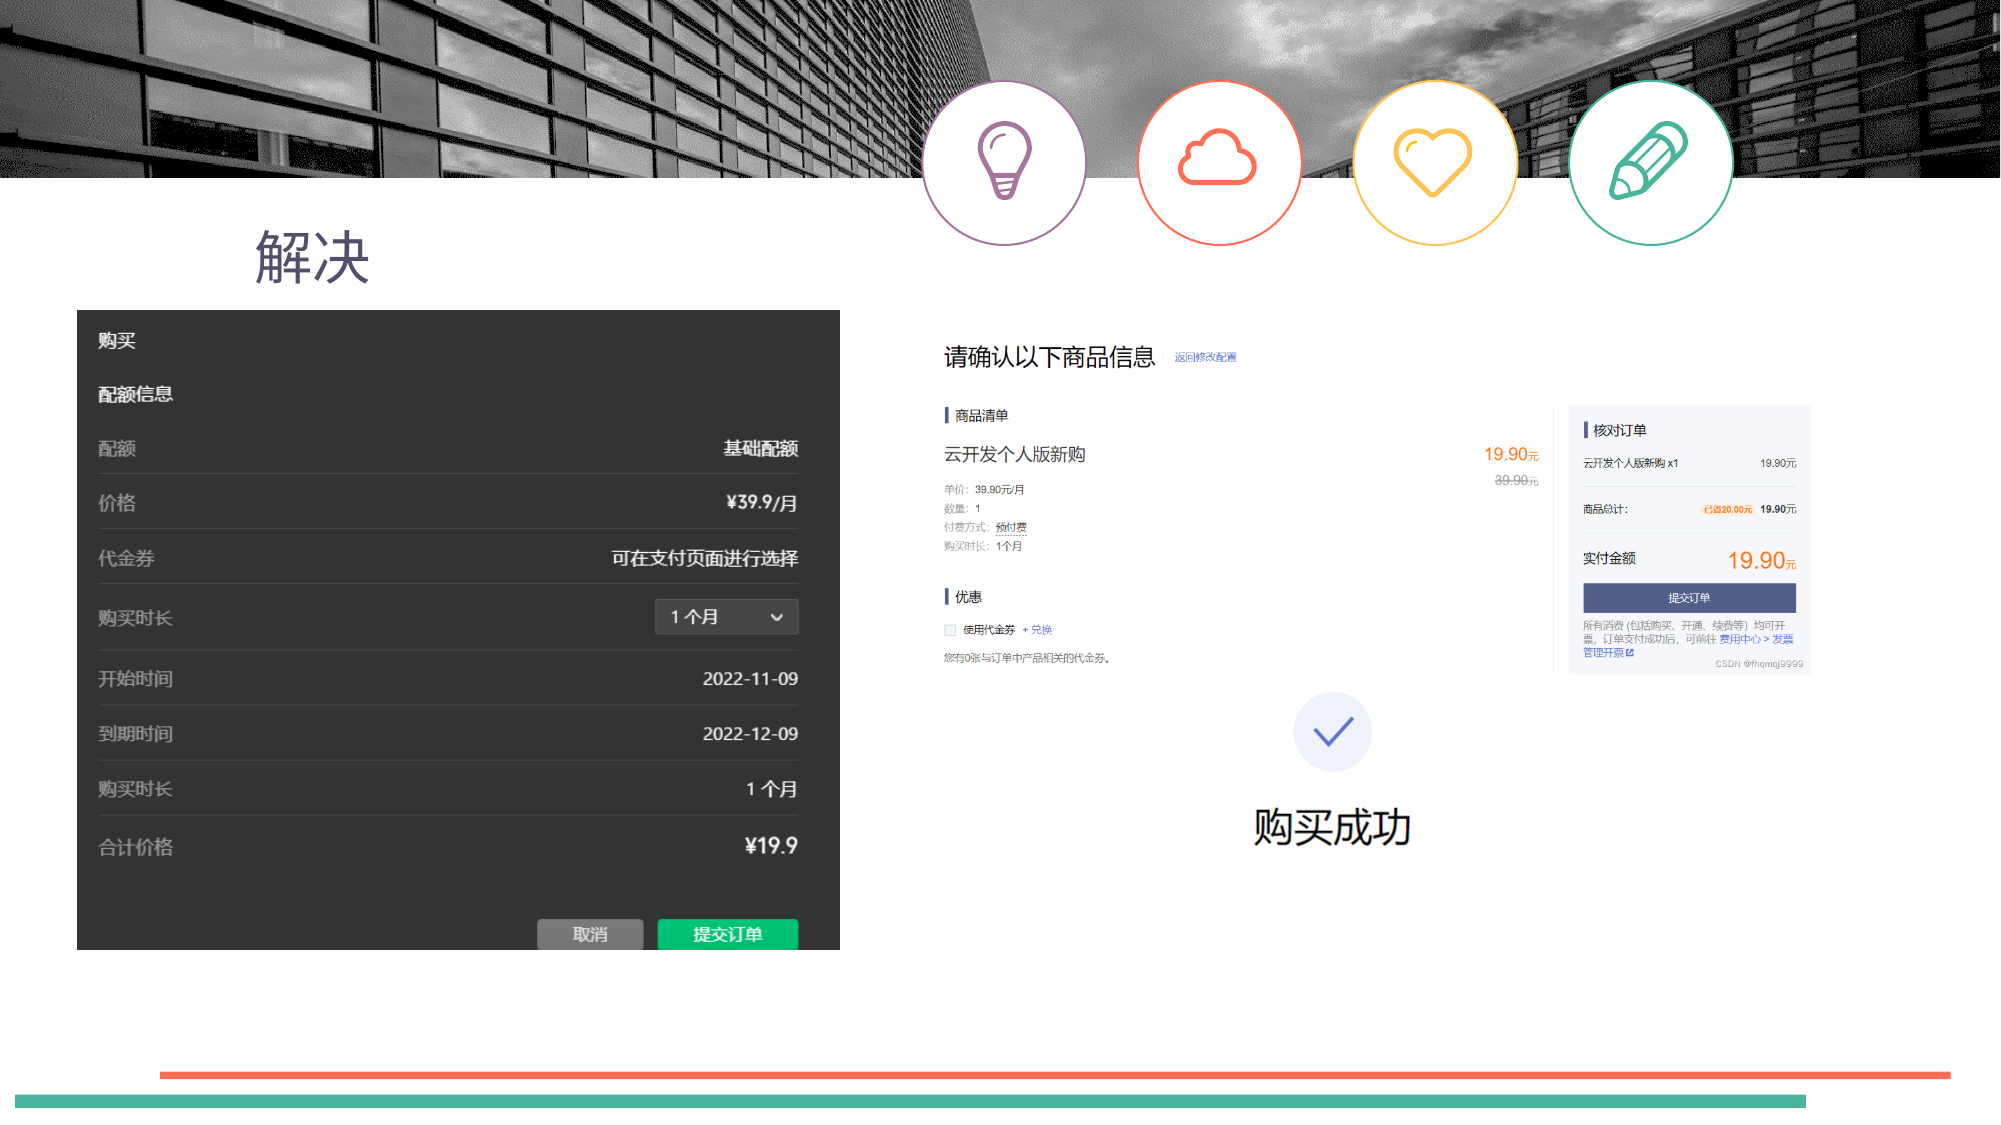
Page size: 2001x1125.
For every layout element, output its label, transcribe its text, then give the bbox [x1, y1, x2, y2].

picture [77, 310, 840, 951]
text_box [1137, 80, 1302, 245]
picture [0, 0, 2001, 178]
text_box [922, 80, 1087, 245]
text_box [14, 1094, 1807, 1109]
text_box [1569, 80, 1734, 245]
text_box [1353, 80, 1518, 245]
text_box 解决 [239, 213, 656, 299]
picture [910, 328, 1816, 866]
text_box [159, 1071, 1952, 1080]
